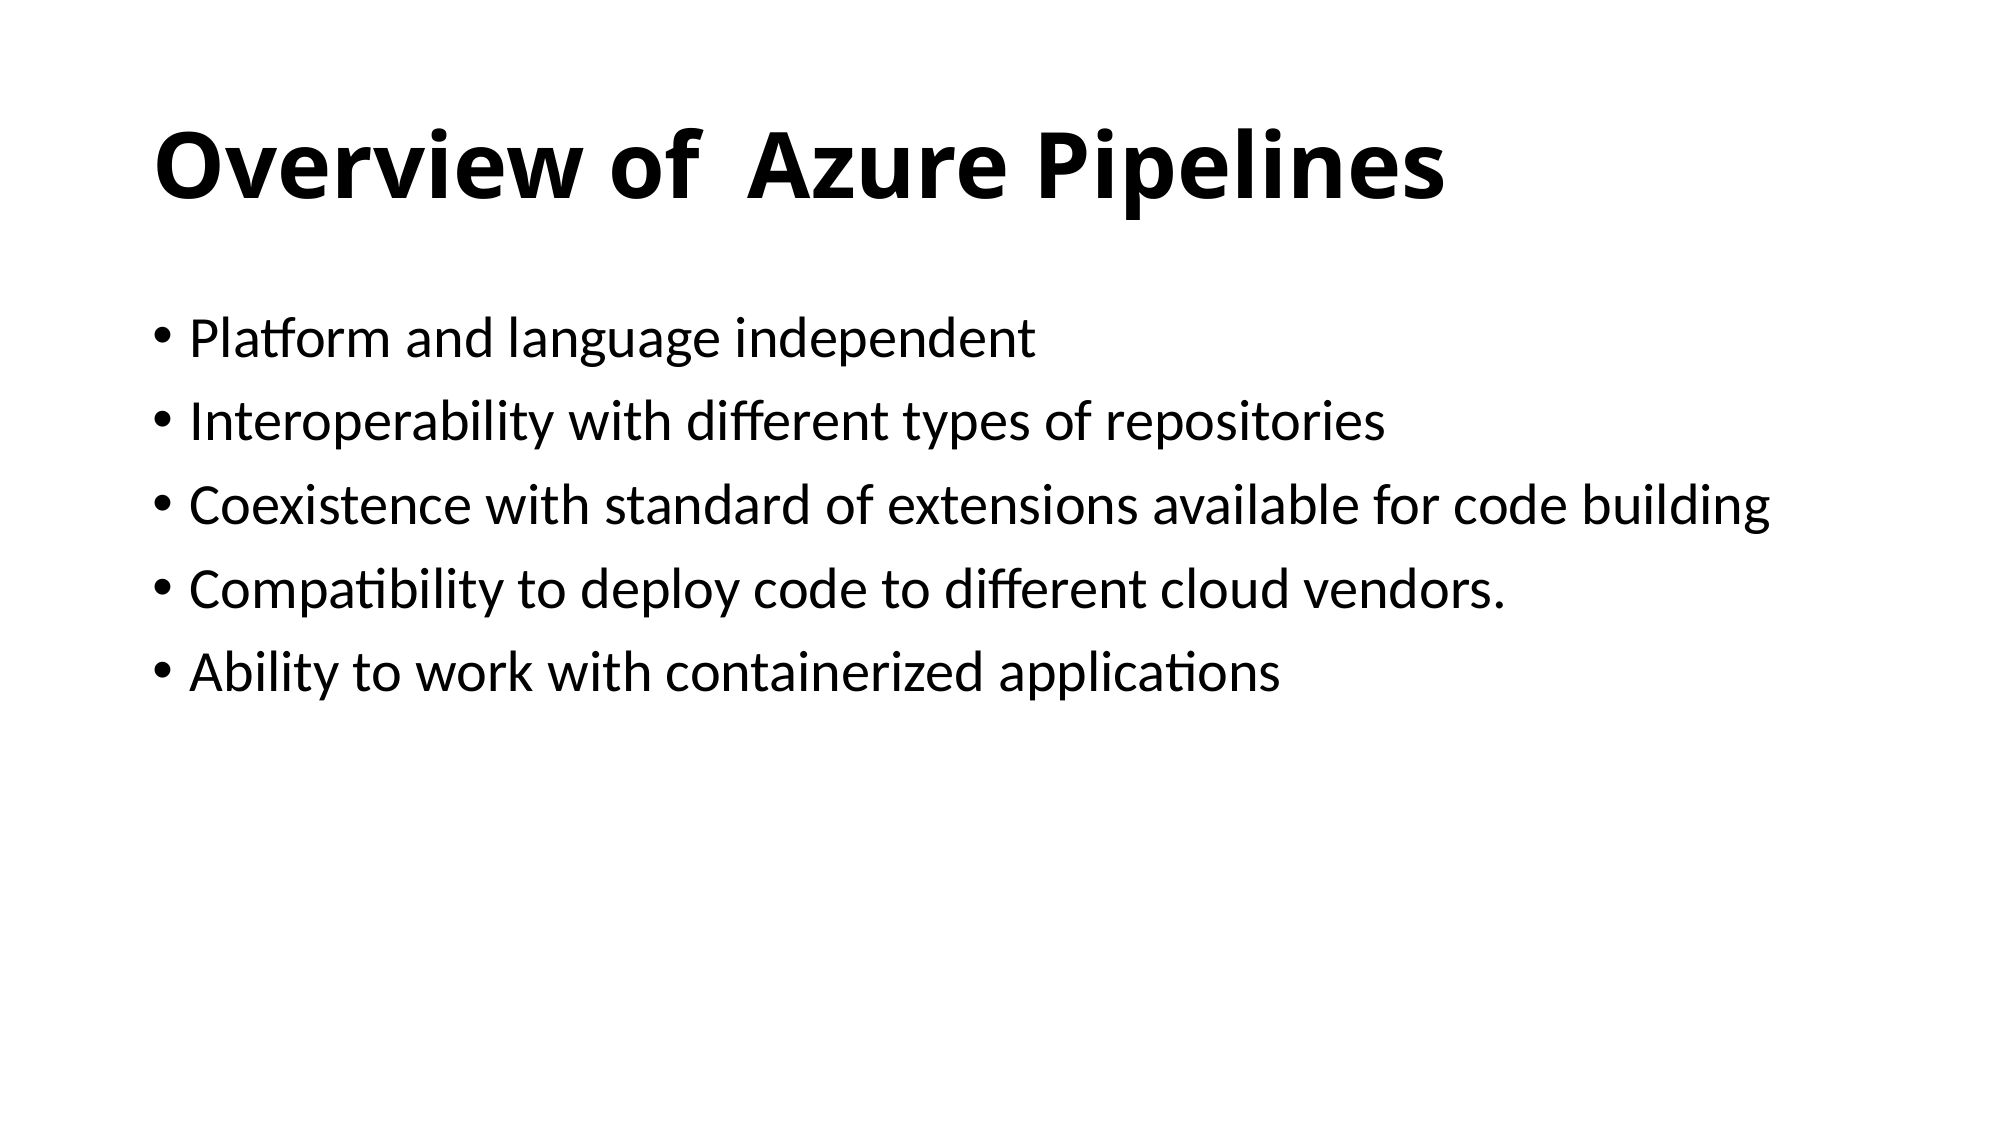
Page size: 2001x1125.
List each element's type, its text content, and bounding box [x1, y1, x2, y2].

title Overview of Azure Pipelines [137, 59, 1863, 278]
list Platform and language independent Interoperability with different types of repositories Coexistence with standard of extensions available for code building Compatibility to deploy code to different cloud vendors. Ability to work with containerized applications [137, 299, 1863, 1014]
